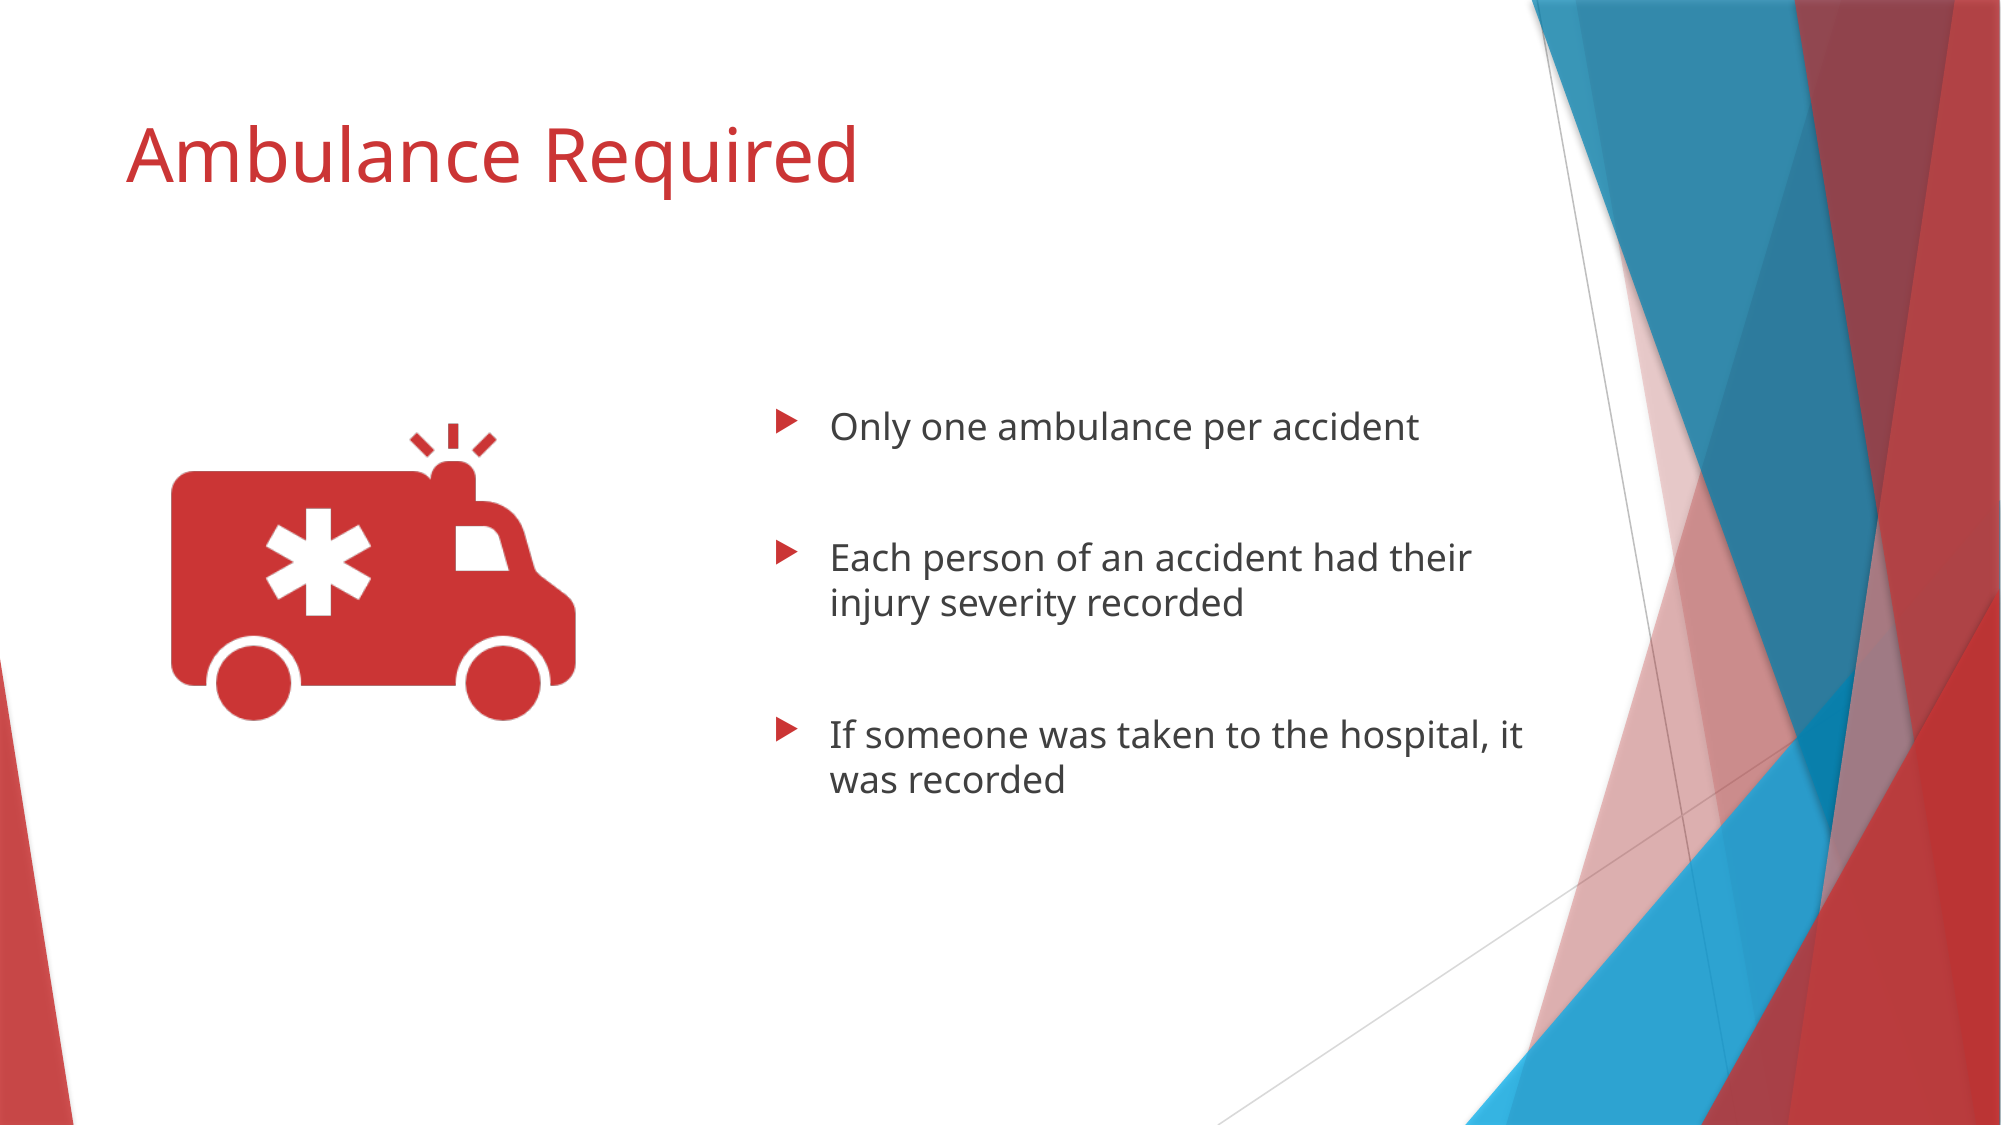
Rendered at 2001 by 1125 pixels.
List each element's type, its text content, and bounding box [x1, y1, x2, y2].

list Only one ambulance per accident Each person of an accident had their injury severity recorded If someone was taken to the hospital, it was recorded [758, 394, 1575, 907]
picture [133, 353, 613, 833]
title Ambulance Required [111, 99, 1522, 317]
